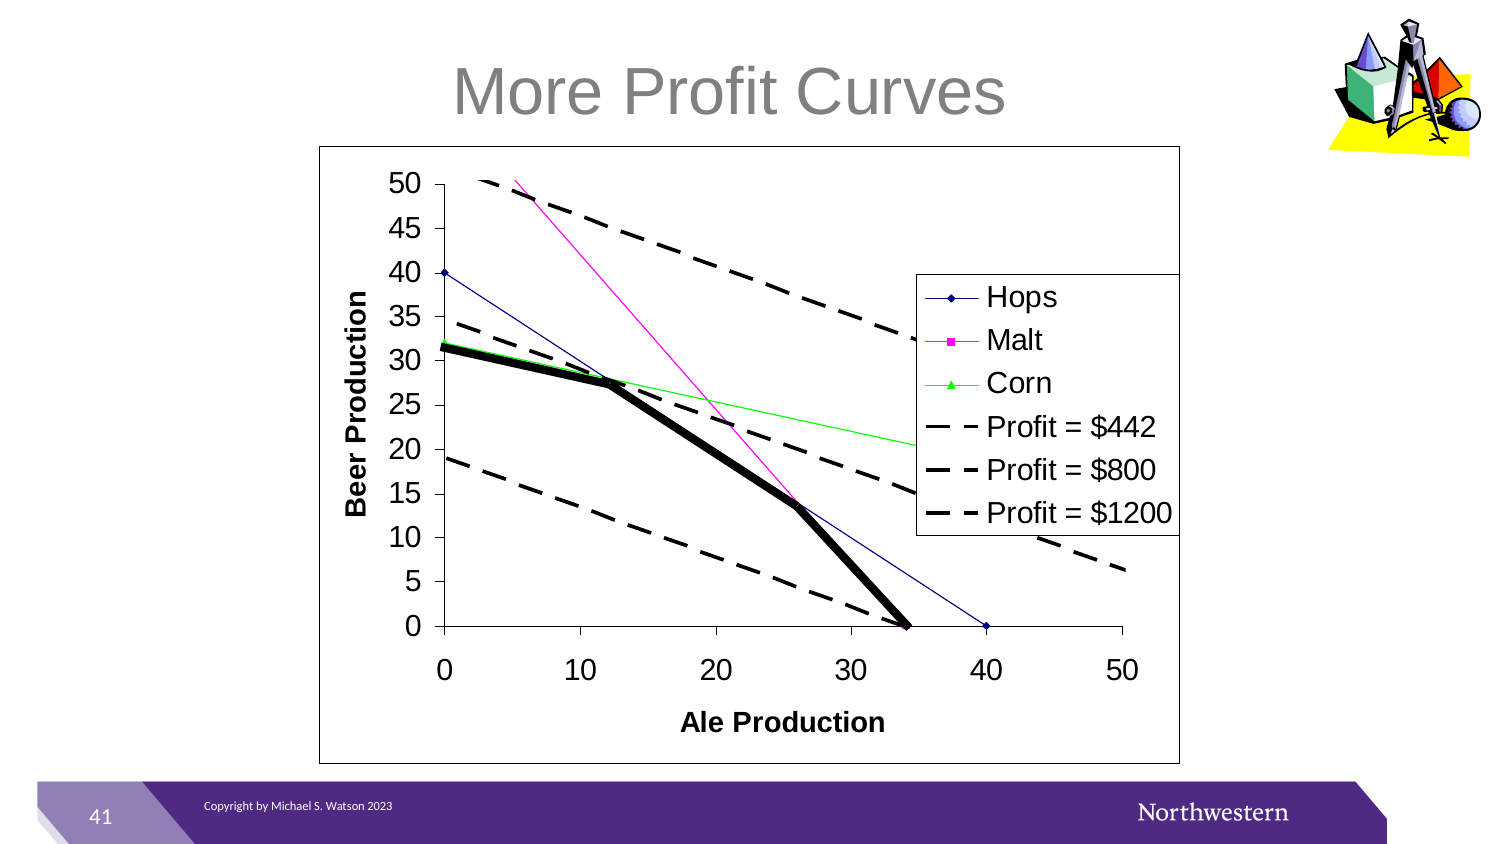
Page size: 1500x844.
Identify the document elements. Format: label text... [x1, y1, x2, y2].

picture [0, 0, 1499, 844]
title More Profit Curves [55, 17, 1325, 158]
